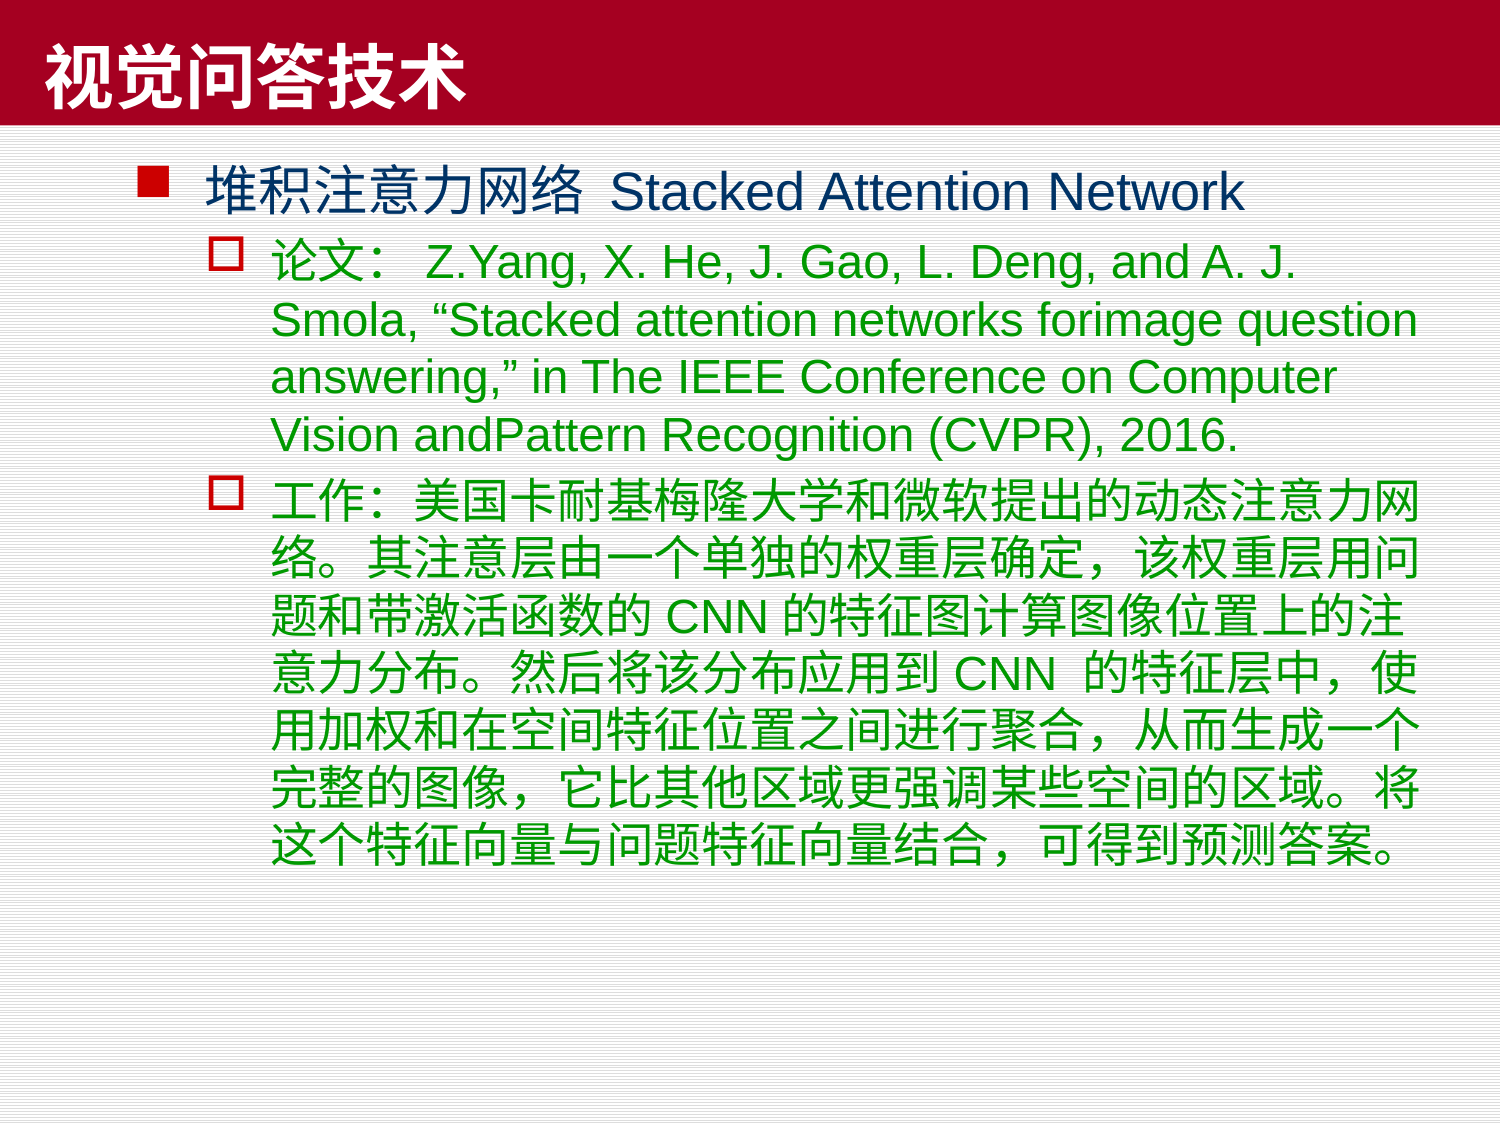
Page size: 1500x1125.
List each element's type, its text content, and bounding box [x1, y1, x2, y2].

title 视觉问答技术 [0, 0, 1500, 126]
list 堆积注意力网络 Stacked Attention Network 论文：Z.Yang, X. He, J. Gao, L. Deng, and A. J. Smola, “Stacked attention networks forimage question answering,” in The IEEE Conference on Computer Vision andPattern Recognition (CVPR), 2016. 工作：美国卡耐基梅隆大学和微软提出的动态注意力网络。其注意层由一个单独的权重层确定，该权重层用问题和带激活函数的CNN的特征图计算图像位置上的注意力分布。然后将该分布应用到CNN 的特征层中，使用加权和在空间特征位置之间进行聚合，从而生成一个完整的图像，它比其他区域更强调某些空间的区域。将这个特征向量与问题特征向量结合，可得到预测答案。 [40, 148, 1460, 1036]
